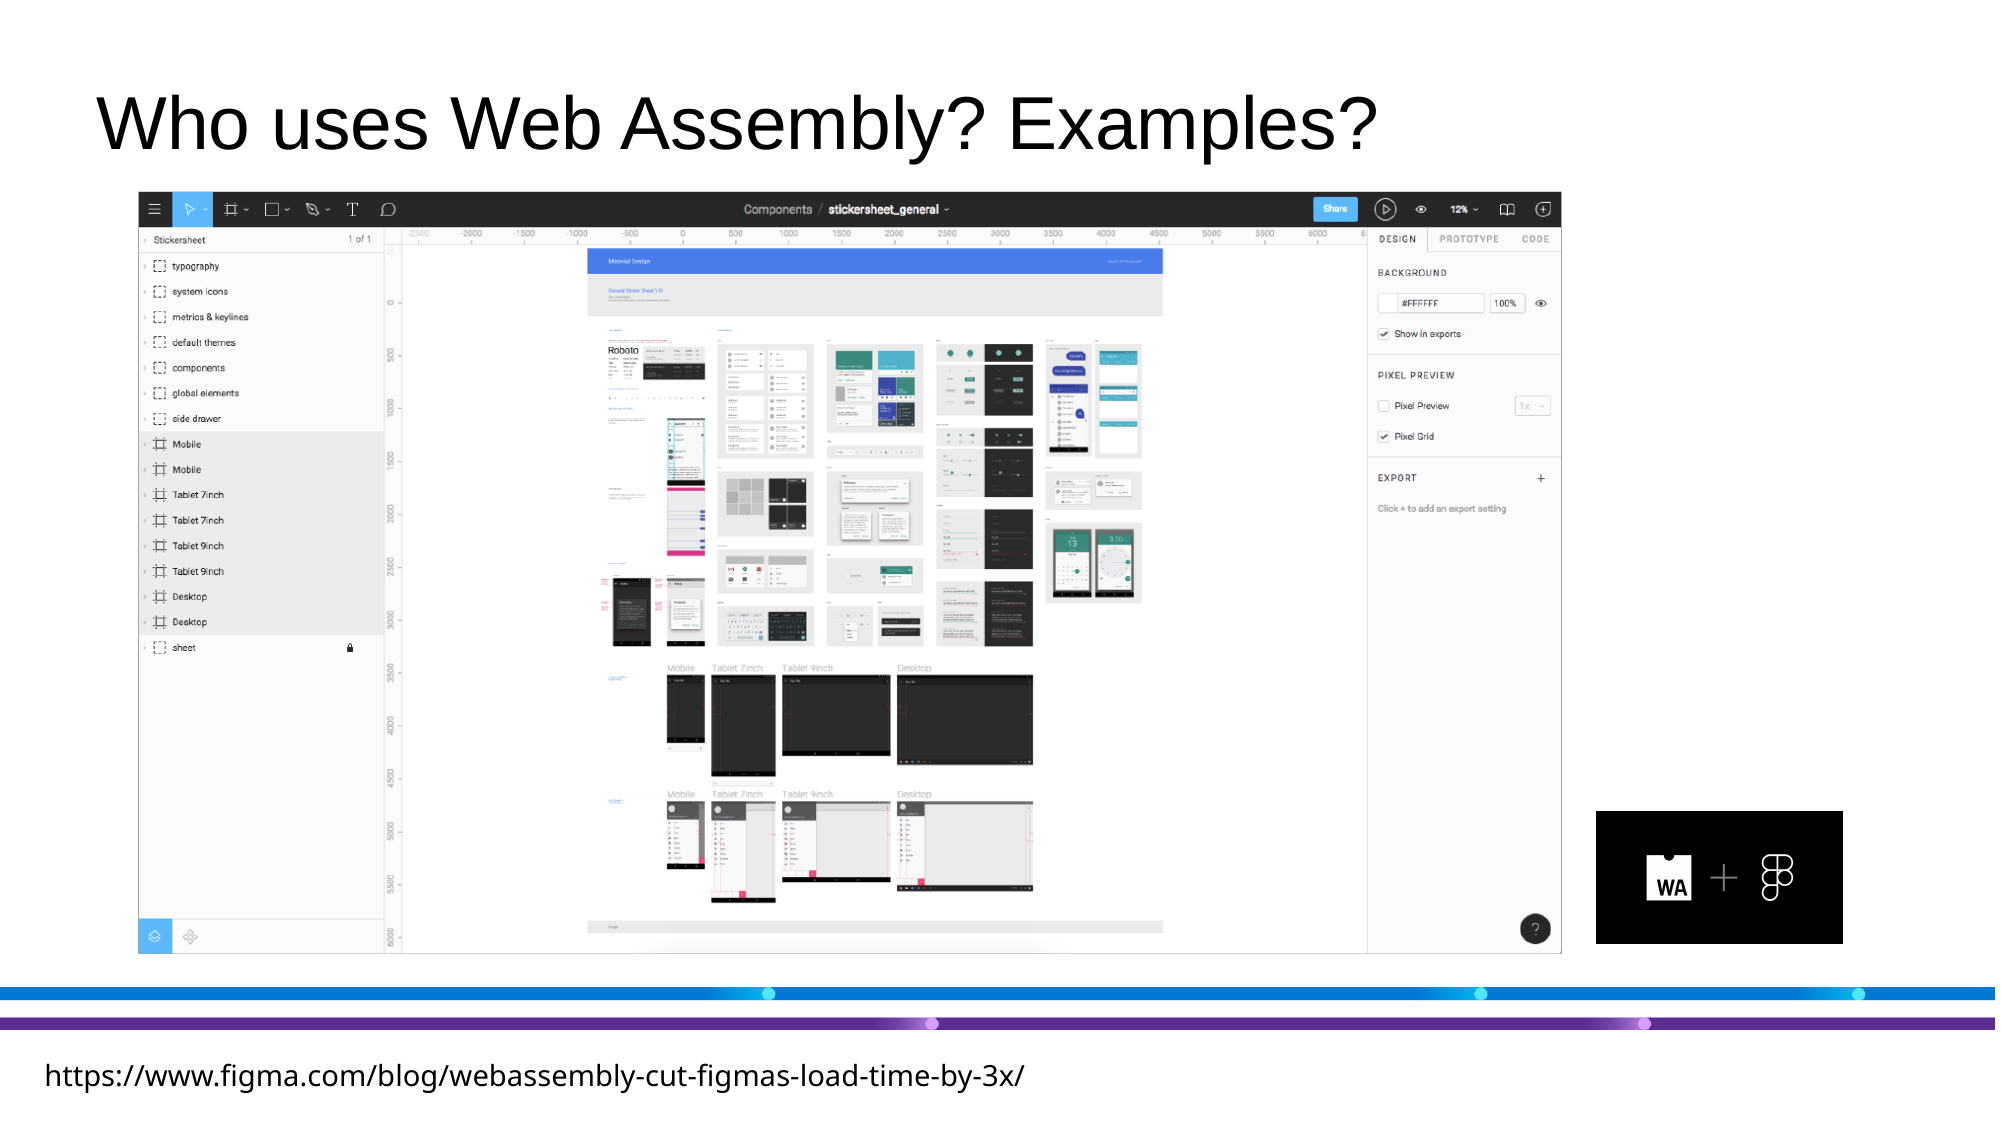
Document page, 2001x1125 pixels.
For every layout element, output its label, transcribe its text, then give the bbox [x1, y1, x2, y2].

picture [129, 179, 1569, 966]
picture [1596, 811, 1844, 944]
text_box https://www.figma.com/blog/webassembly-cut-figmas-load-time-by-3x/ [29, 1042, 1121, 1108]
title Who uses Web Assembly? Examples? [96, 75, 1904, 263]
picture [0, 987, 2000, 1030]
